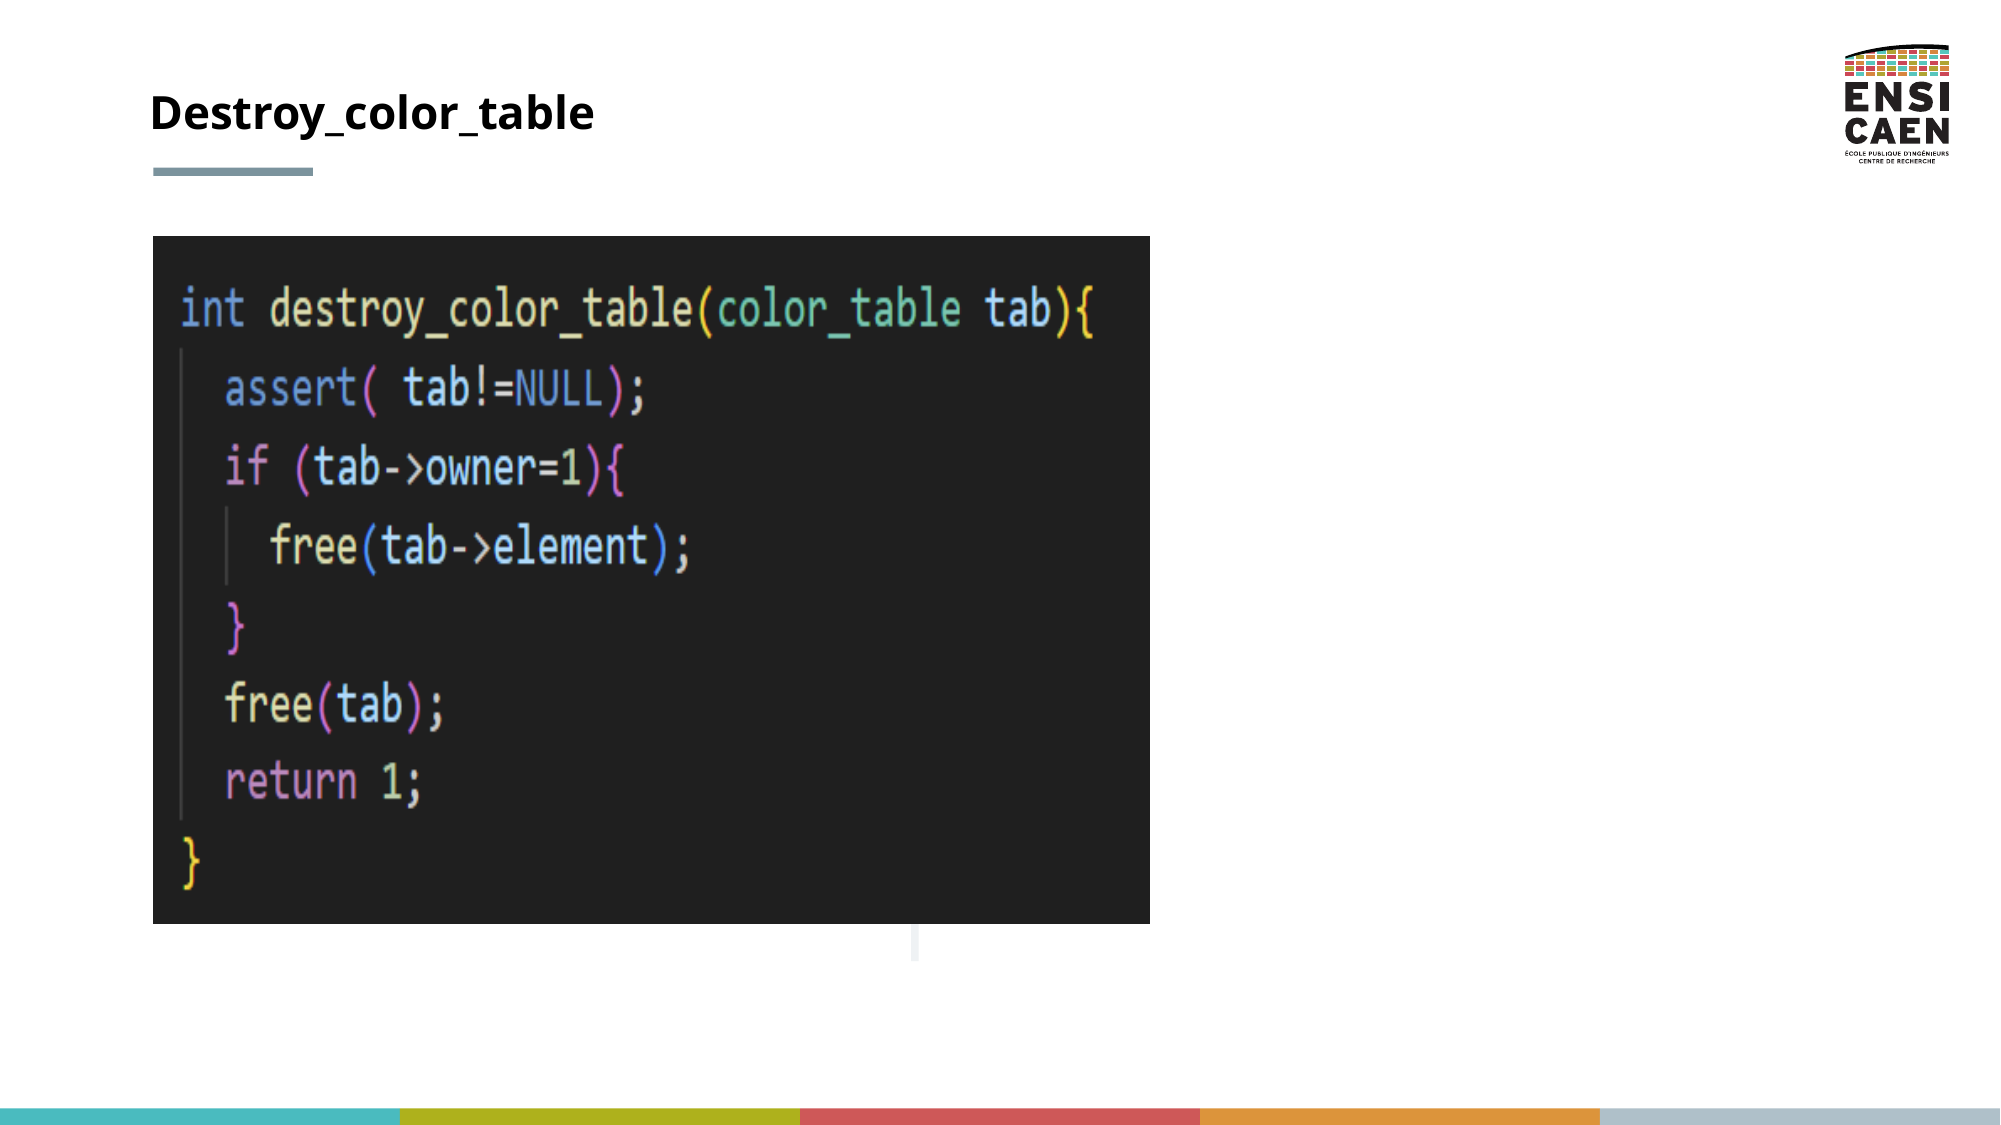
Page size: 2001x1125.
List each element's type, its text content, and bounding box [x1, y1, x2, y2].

picture [153, 236, 1150, 924]
list Destroy_color_table [134, 82, 1011, 147]
